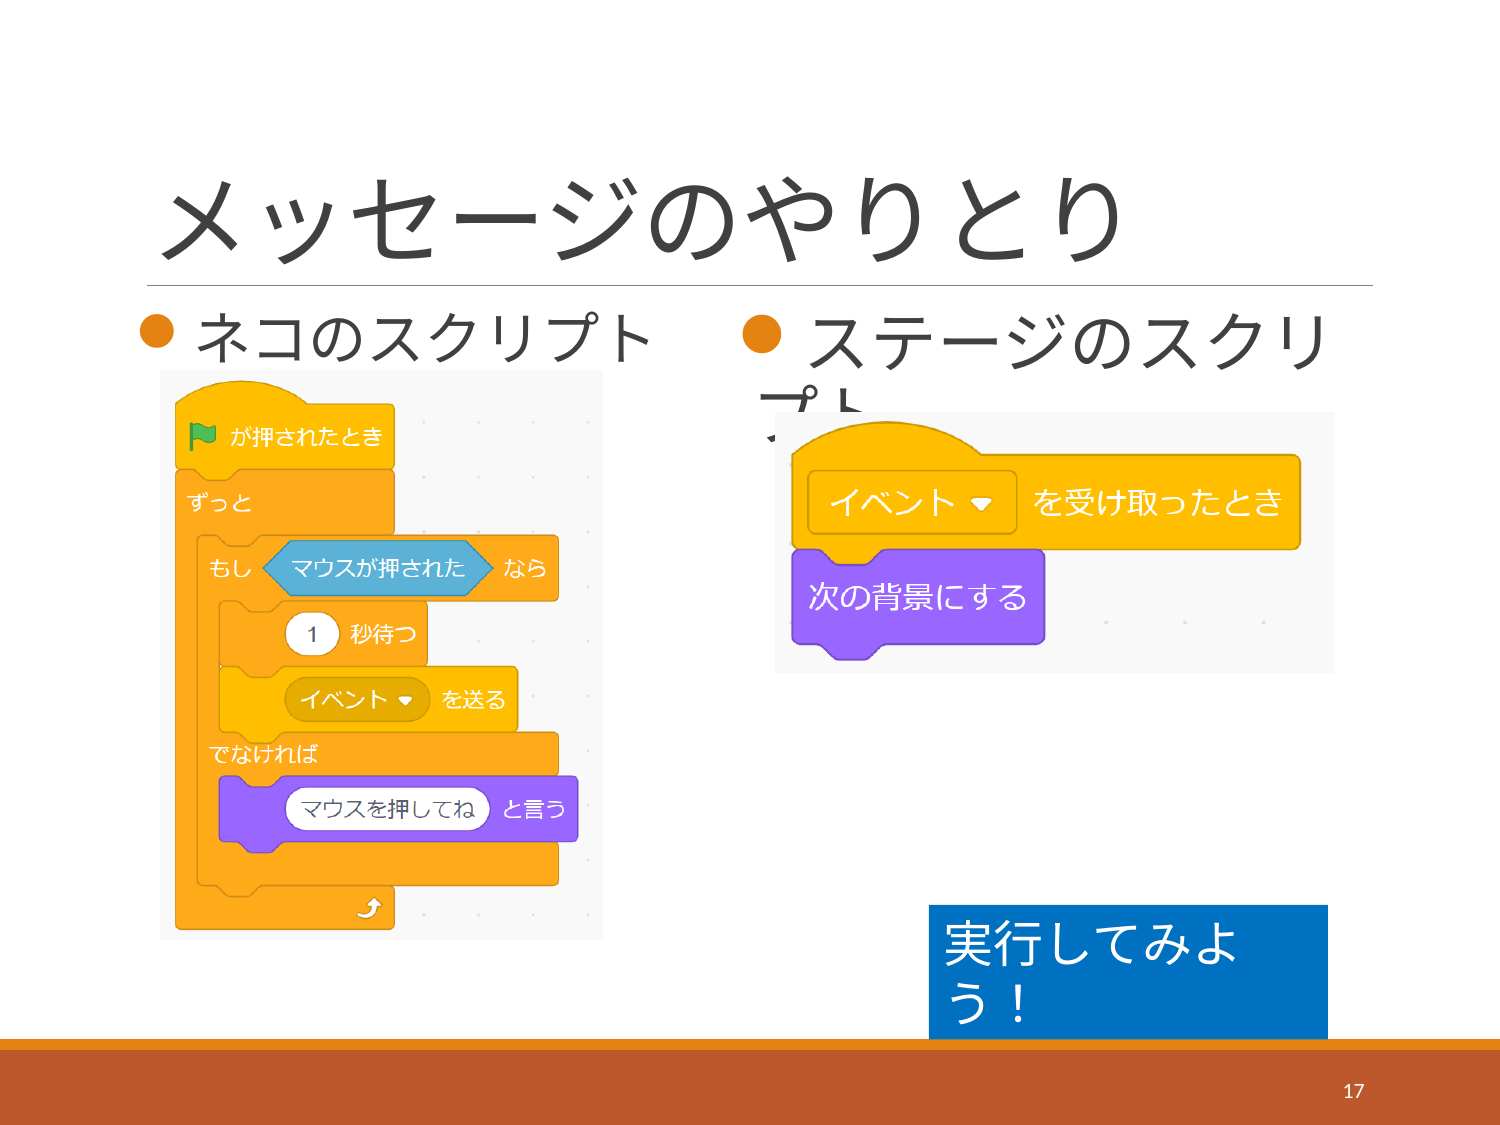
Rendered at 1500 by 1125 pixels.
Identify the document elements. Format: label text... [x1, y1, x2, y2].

slide_number 16 [1218, 1059, 1380, 1120]
picture [774, 411, 1336, 673]
list ネコのスクリプト [135, 302, 721, 963]
picture [159, 369, 604, 941]
text_box 実行してみよう！ [928, 904, 1328, 1040]
title メッセージのやりとり [135, 47, 1373, 285]
list ステージのスクリプト [737, 302, 1373, 963]
